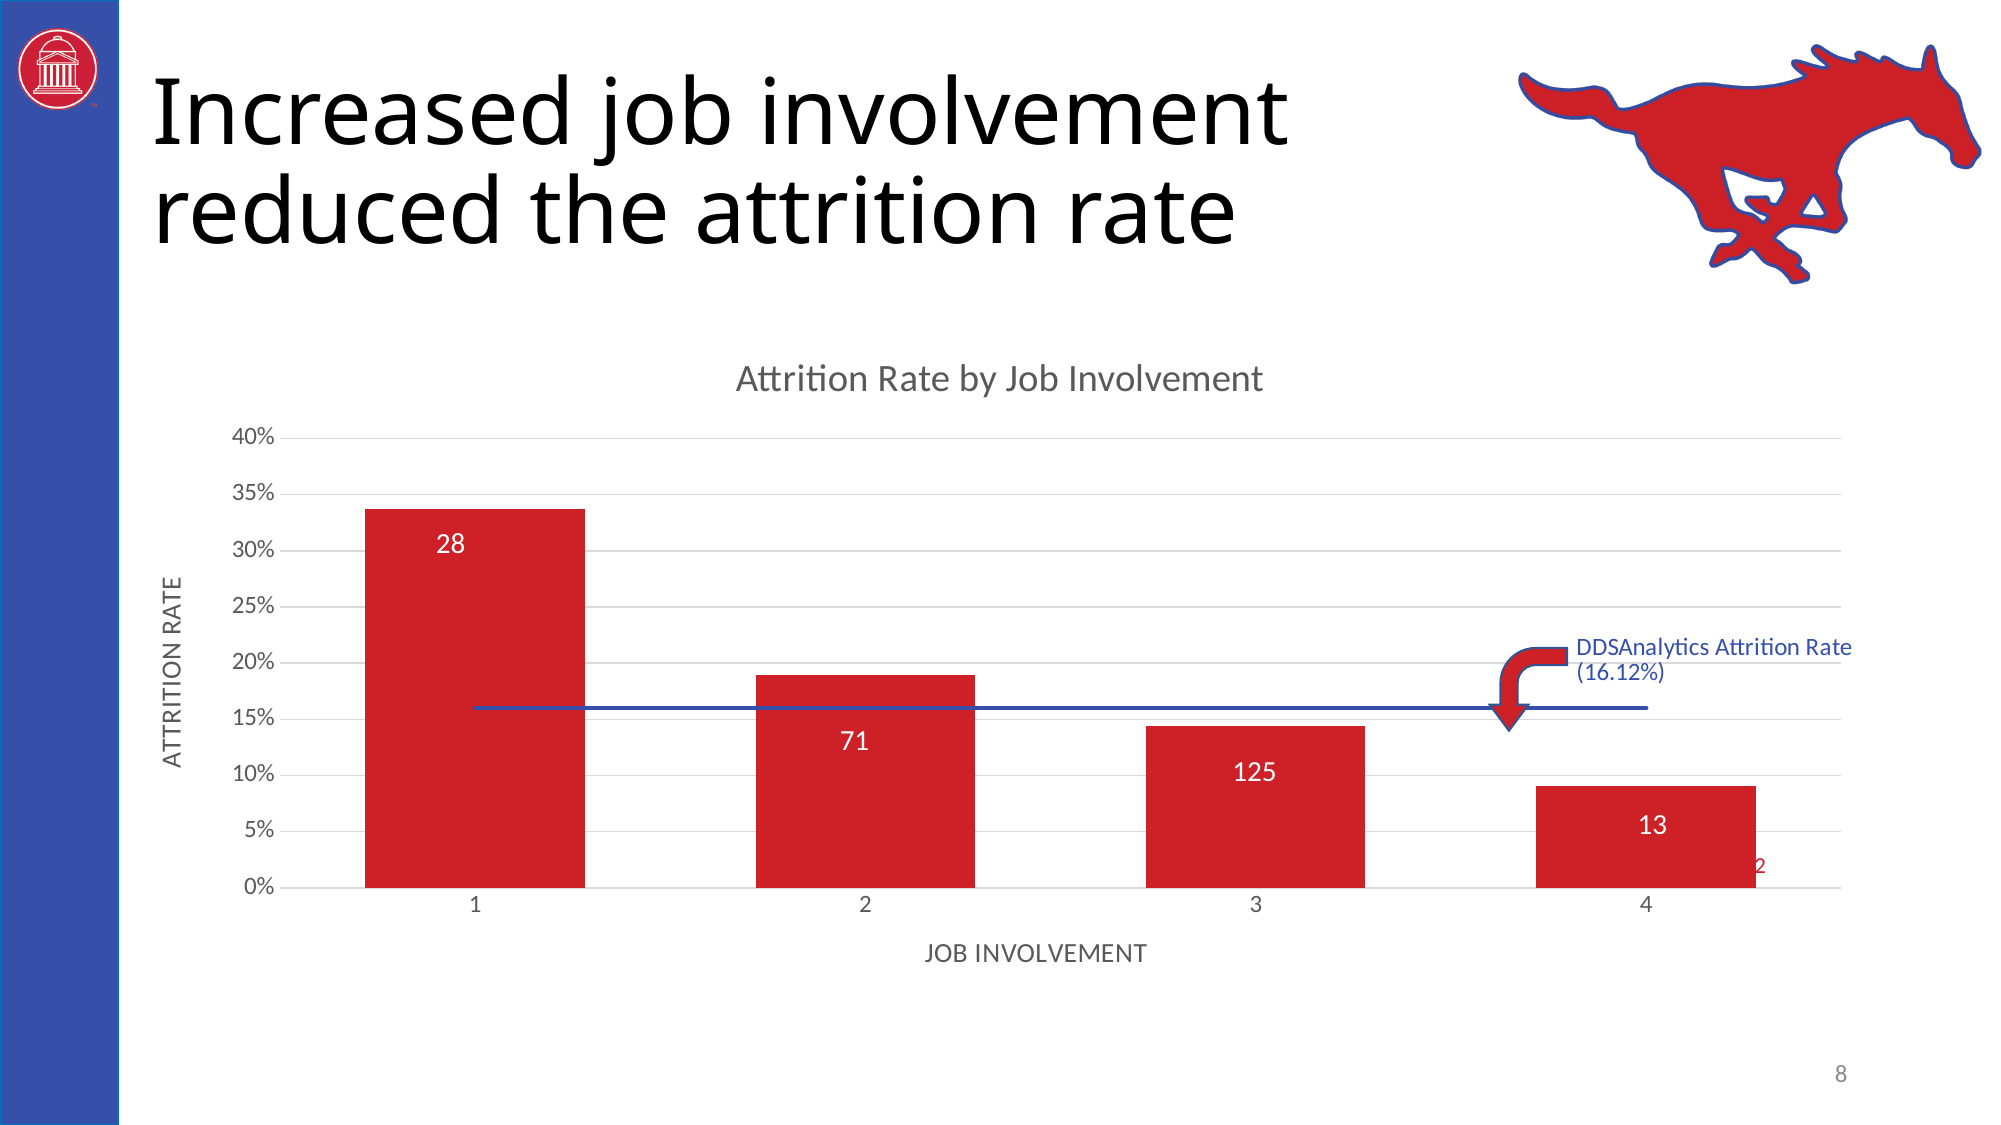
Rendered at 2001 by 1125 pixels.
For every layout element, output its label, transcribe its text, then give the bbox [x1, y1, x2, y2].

title Increased job involvement reduced the attrition rate [137, 55, 1488, 273]
picture [1517, 42, 1983, 285]
chart [123, 328, 1877, 1004]
picture [17, 28, 98, 110]
slide_number 8 [1412, 1042, 1863, 1103]
